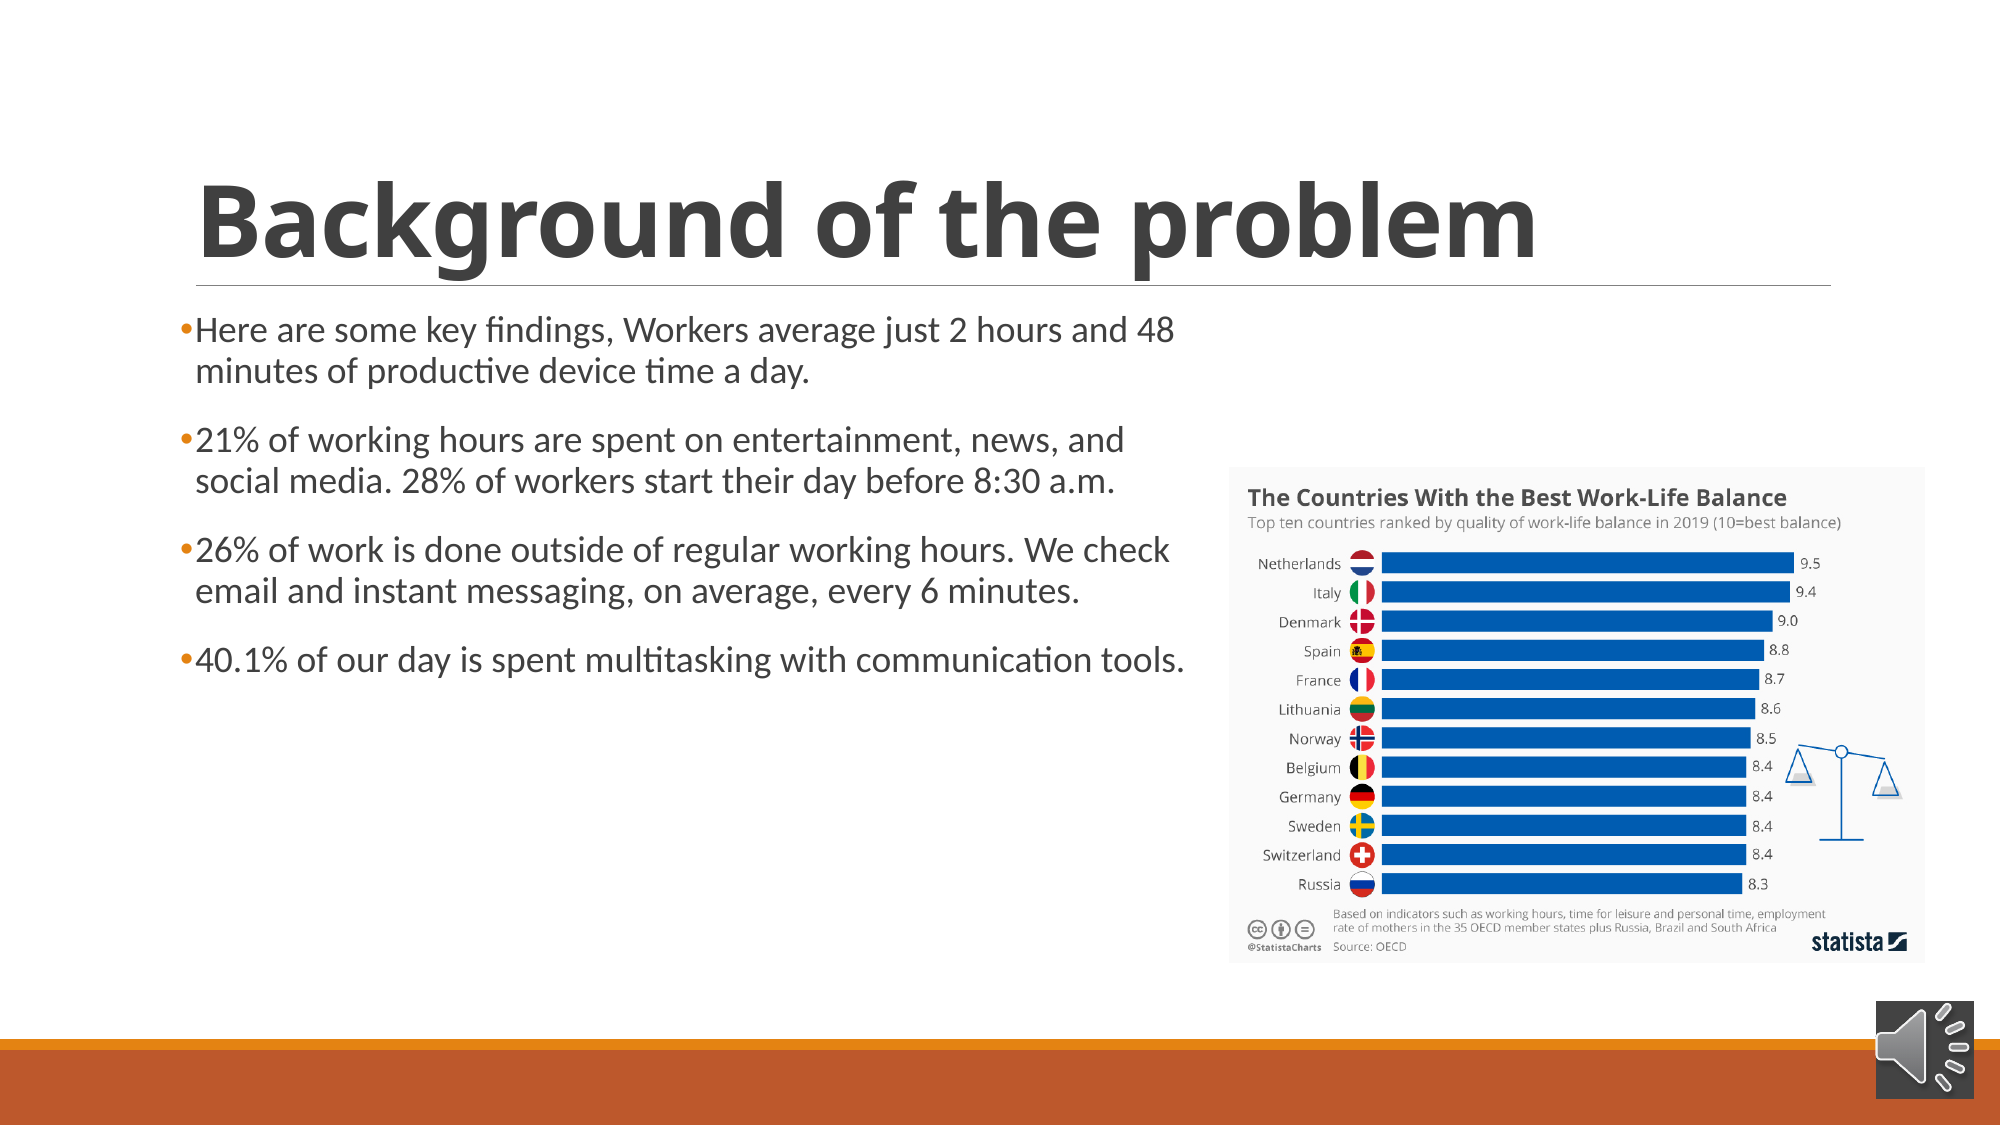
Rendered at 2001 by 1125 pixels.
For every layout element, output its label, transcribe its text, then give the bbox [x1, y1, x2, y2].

picture [1229, 466, 1926, 964]
picture [1874, 999, 1976, 1101]
list Here are some key findings, Workers average just 2 hours and 48 minutes of productive device time a day. 21% of working hours are spent on entertainment, news, and social media. 28% of workers start their day before 8:30 a.m. 26% of work is done outside of regular working hours. We check email and instant messaging, on average, every 6 minutes. 40.1% of our day is spent multitasking with communication tools. [180, 302, 1200, 963]
title Background of the problem [180, 47, 1830, 285]
